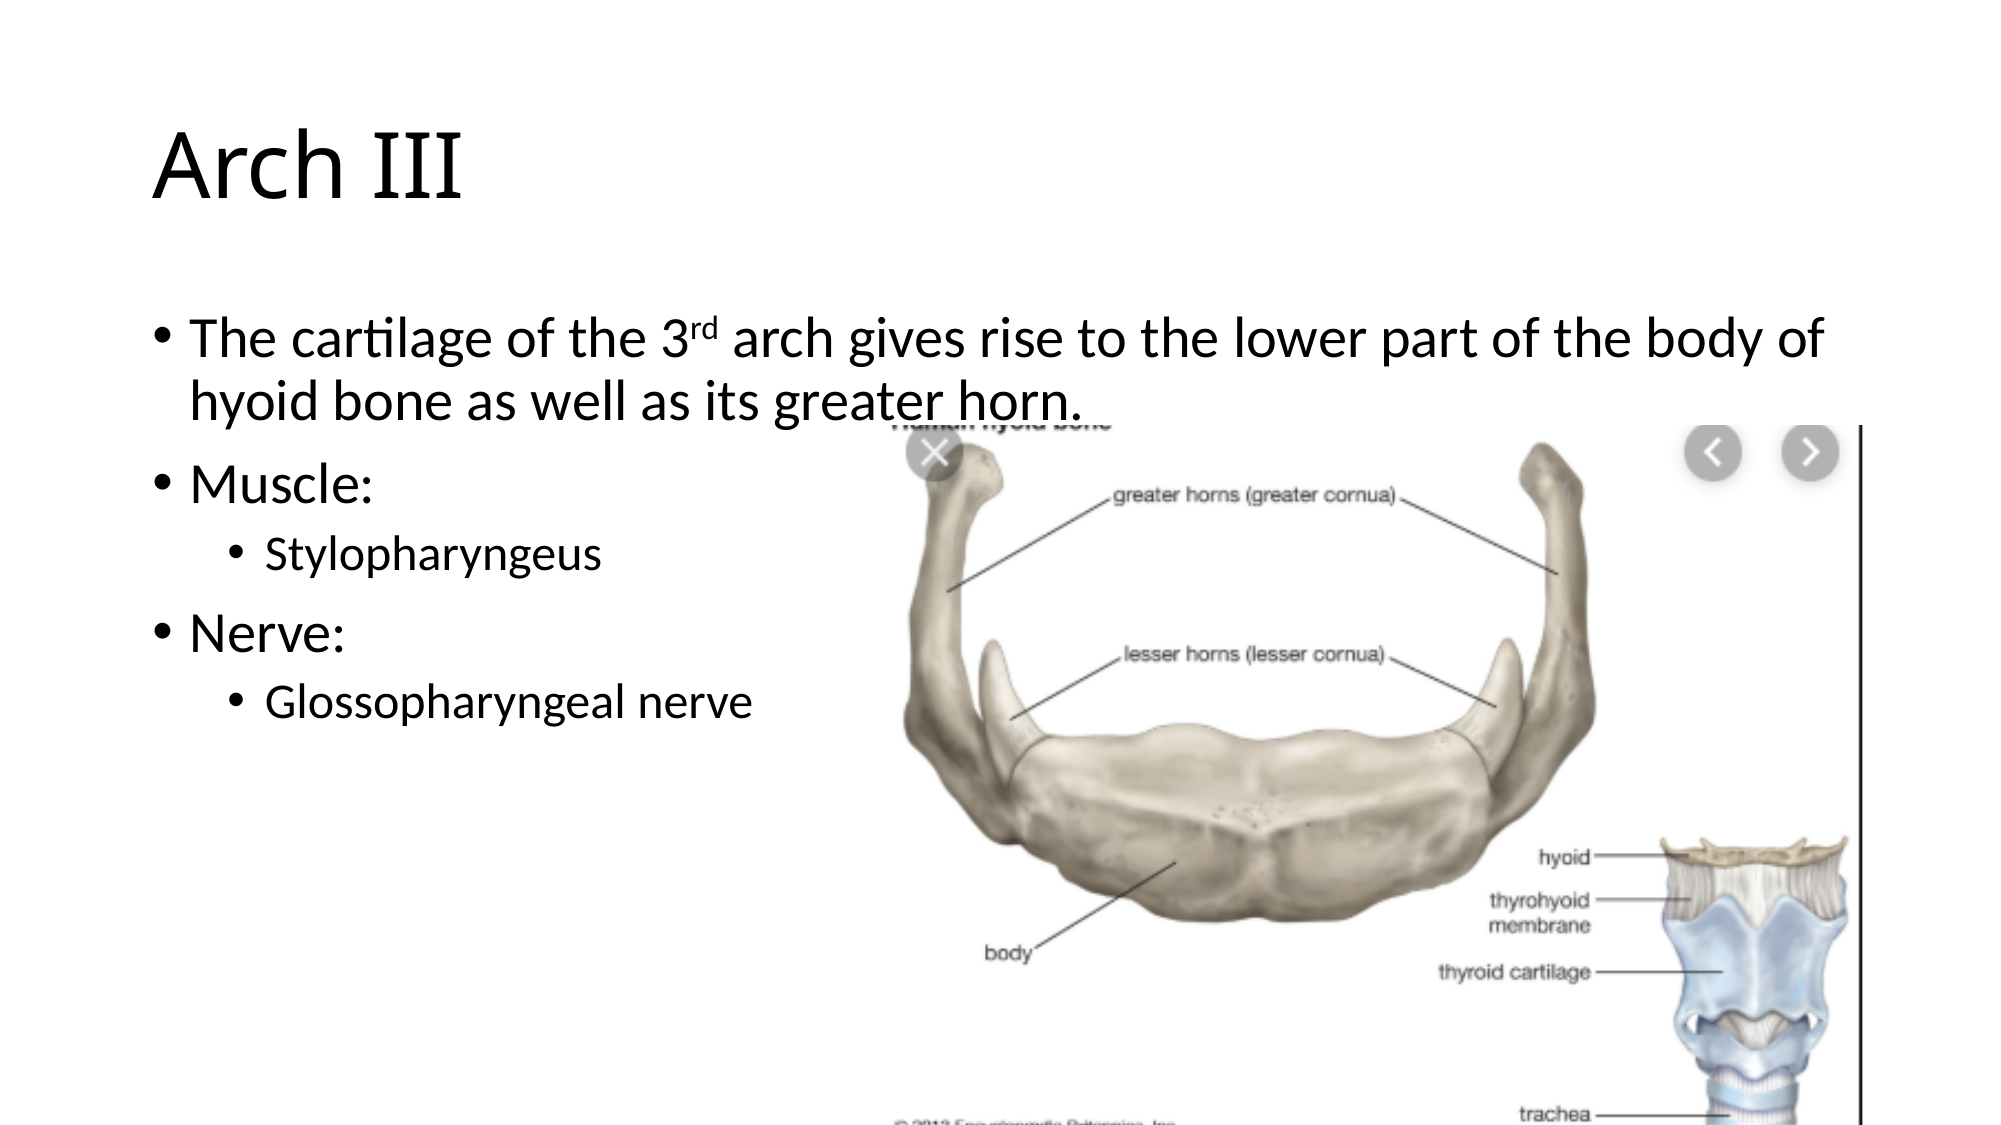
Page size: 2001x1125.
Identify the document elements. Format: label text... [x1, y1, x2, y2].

picture [890, 425, 1863, 1125]
title Arch III [137, 59, 1863, 278]
list The cartilage of the 3rd arch gives rise to the lower part of the body of hyoid bone as well as its greater horn. Muscle: Stylopharyngeus Nerve: Glossopharyngeal nerve [137, 299, 1863, 1014]
